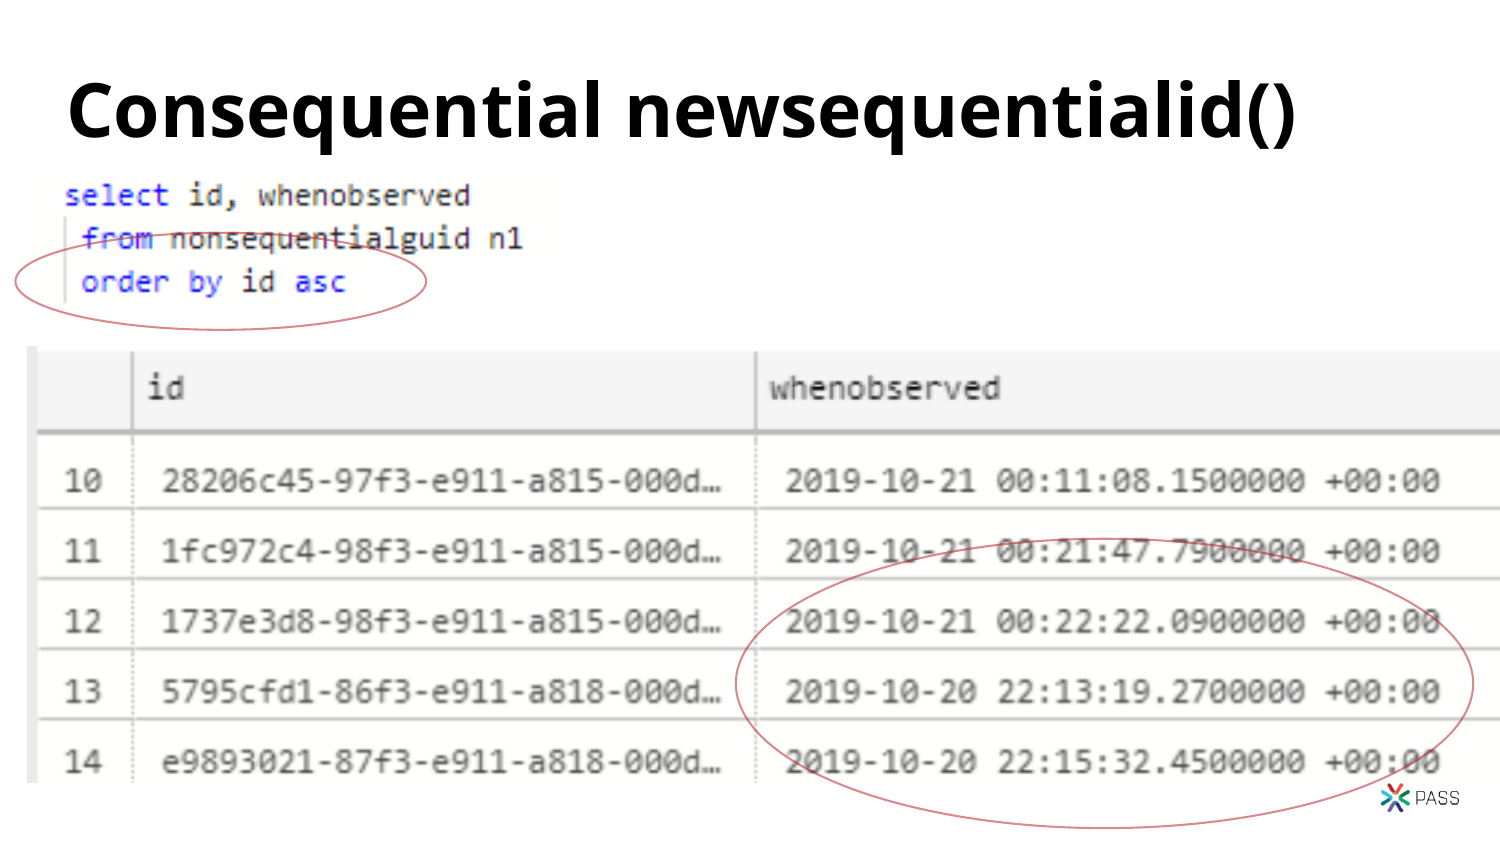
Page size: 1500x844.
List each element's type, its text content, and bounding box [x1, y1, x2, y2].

picture [27, 173, 559, 309]
text_box [857, 791, 1352, 829]
title Consequential newsequentialid() [51, 71, 1443, 173]
picture [26, 346, 1500, 814]
text_box [15, 269, 22, 294]
text_box [81, 317, 360, 330]
